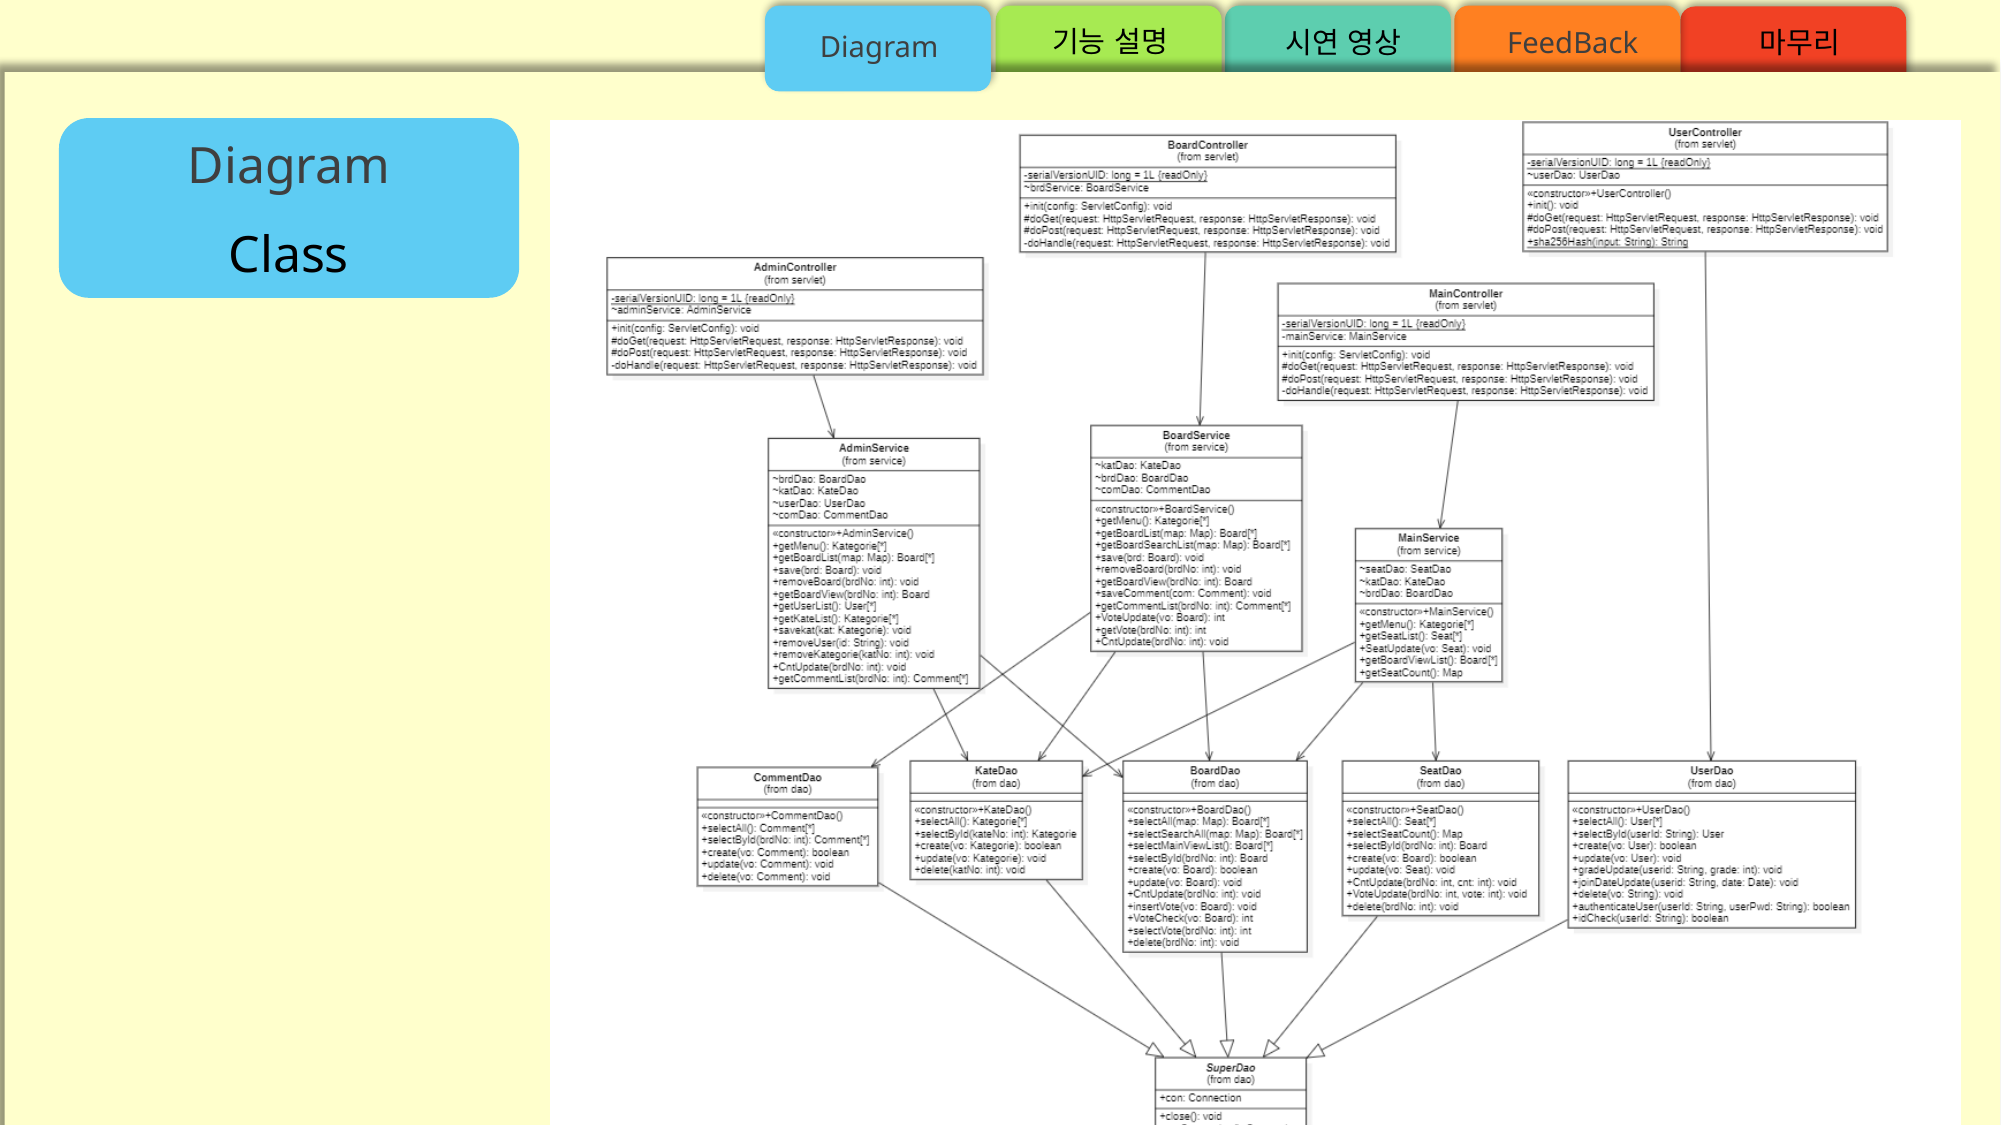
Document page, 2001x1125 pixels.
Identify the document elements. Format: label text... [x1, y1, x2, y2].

text_box 시연 영상 [1255, 11, 1432, 72]
text_box 기능 설명 [1022, 10, 1199, 72]
text_box Diagram [791, 15, 968, 77]
picture [550, 120, 1961, 1125]
text_box Class [58, 209, 519, 295]
text_box 마무리 [1712, 11, 1889, 72]
text_box Diagram [58, 120, 520, 207]
text_box FeedBack [1473, 11, 1672, 73]
